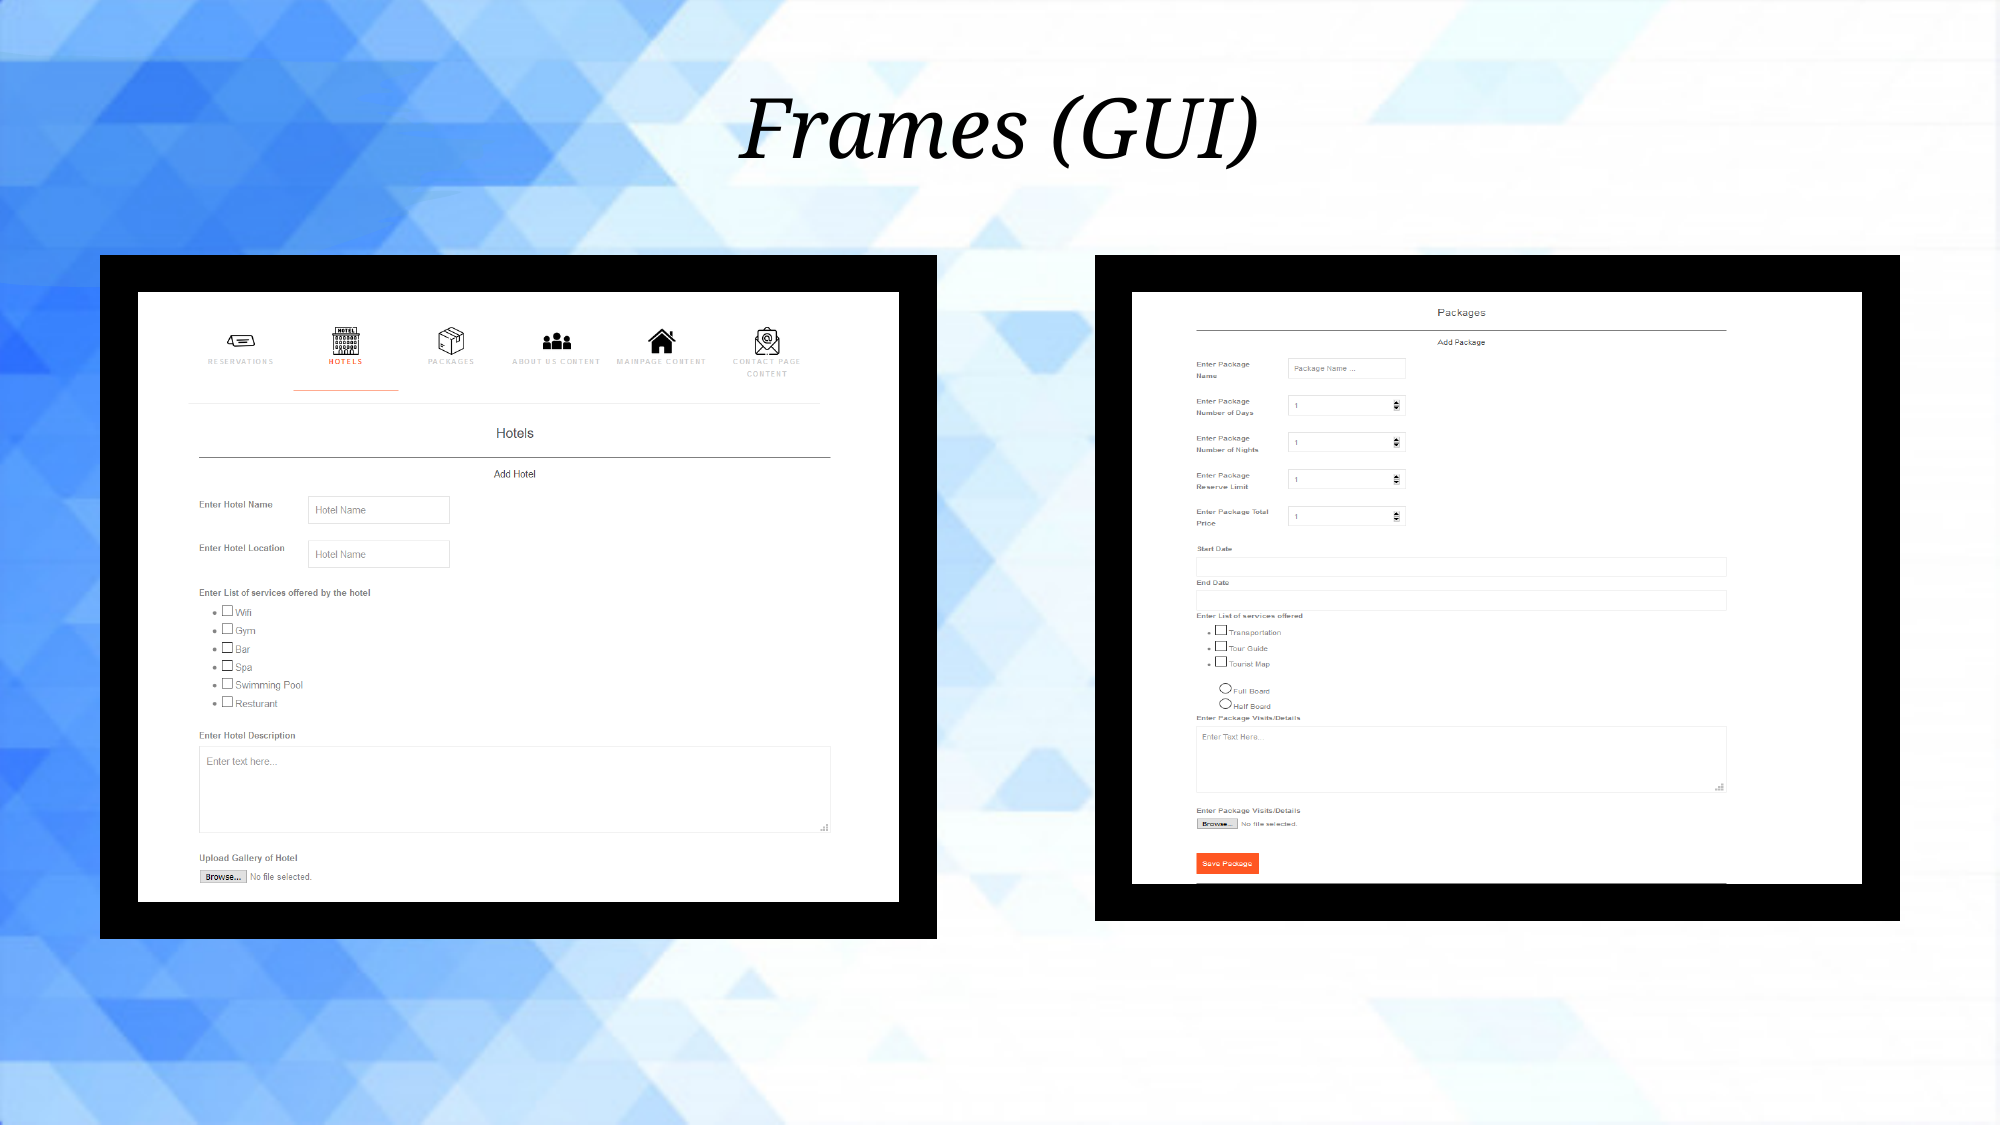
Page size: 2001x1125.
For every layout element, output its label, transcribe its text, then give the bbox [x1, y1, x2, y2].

title Frames (GUI) [137, 59, 1863, 203]
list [137, 291, 900, 902]
picture [0, 0, 2000, 1125]
